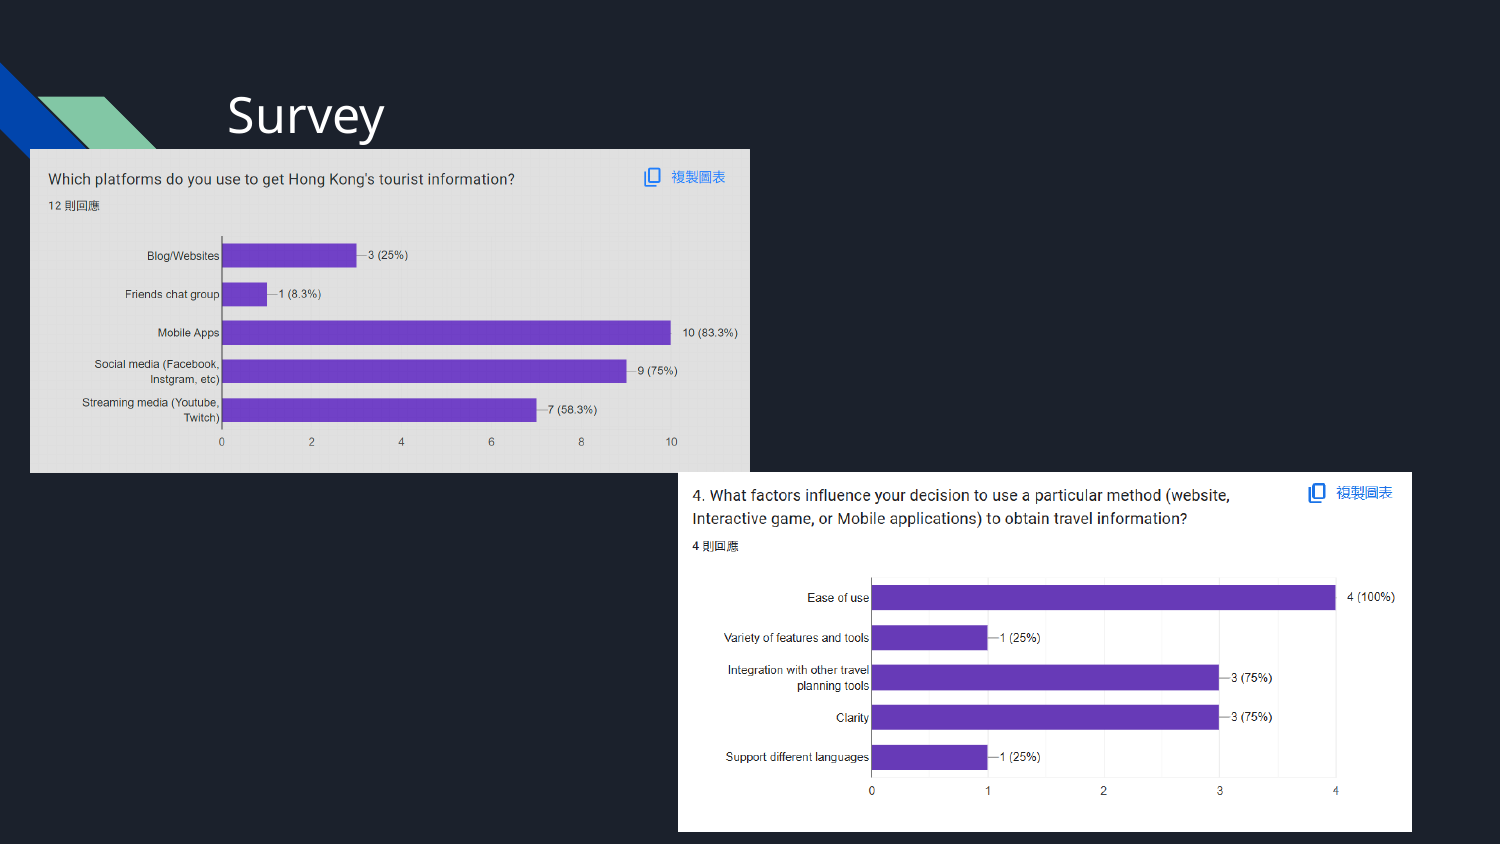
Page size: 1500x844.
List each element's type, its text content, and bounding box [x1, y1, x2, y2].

title Survey [212, 64, 1368, 215]
picture [30, 149, 1413, 832]
